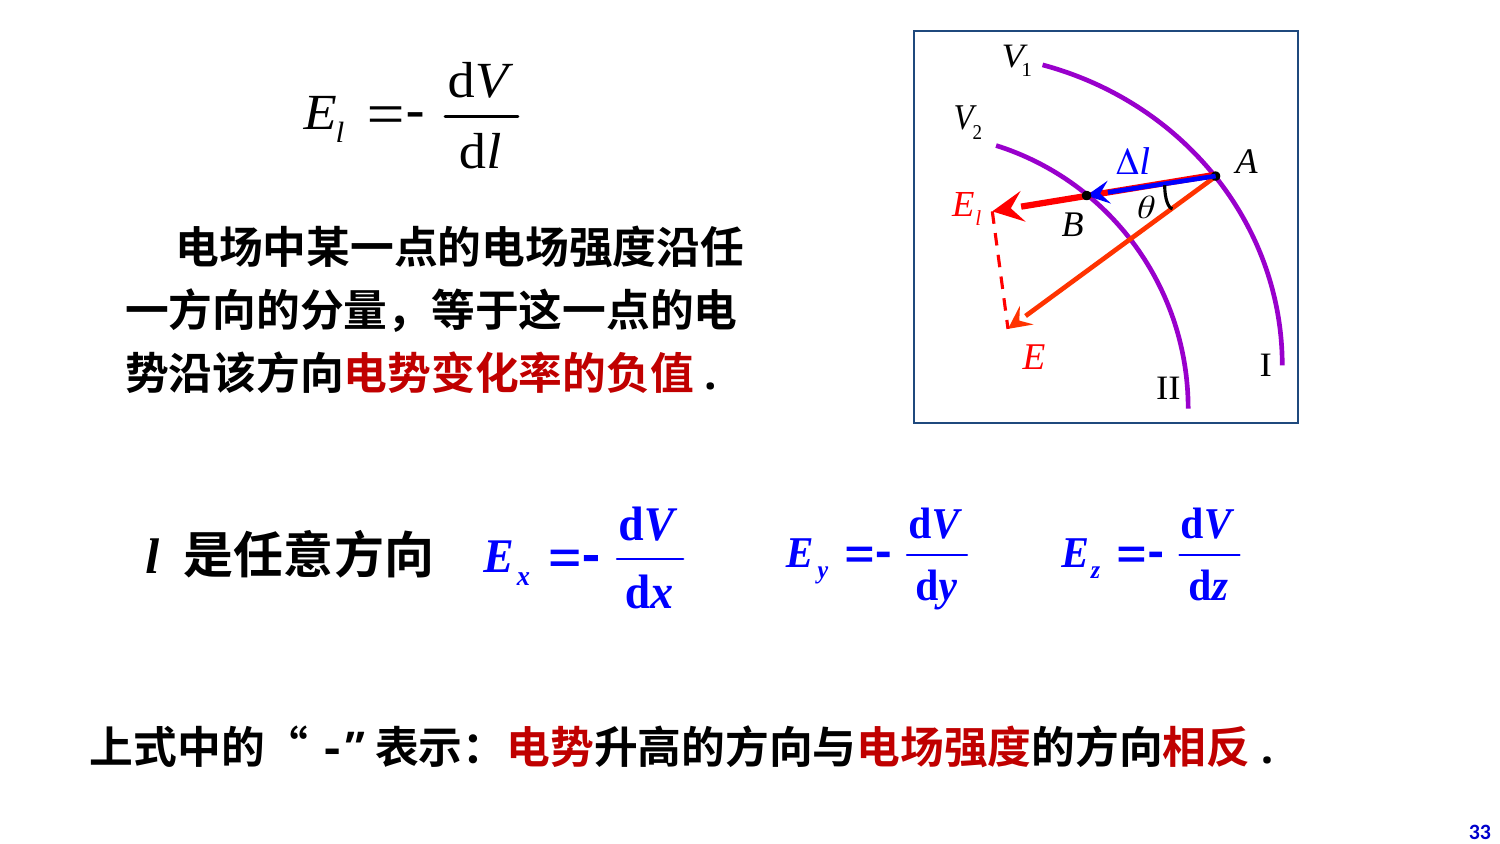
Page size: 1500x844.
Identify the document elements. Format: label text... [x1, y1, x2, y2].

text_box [913, 30, 1299, 424]
text_box 上式中的“-”表示：电势升高的方向与电场强度的方向相反. [24, 701, 1357, 780]
slide_number 33 [1156, 805, 1500, 844]
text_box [130, 491, 1282, 621]
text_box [293, 48, 530, 181]
text_box 电场中某一点的电场强度沿任一方向的分量，等于这一点的电势沿该方向电势变化率的负值. [110, 202, 791, 406]
